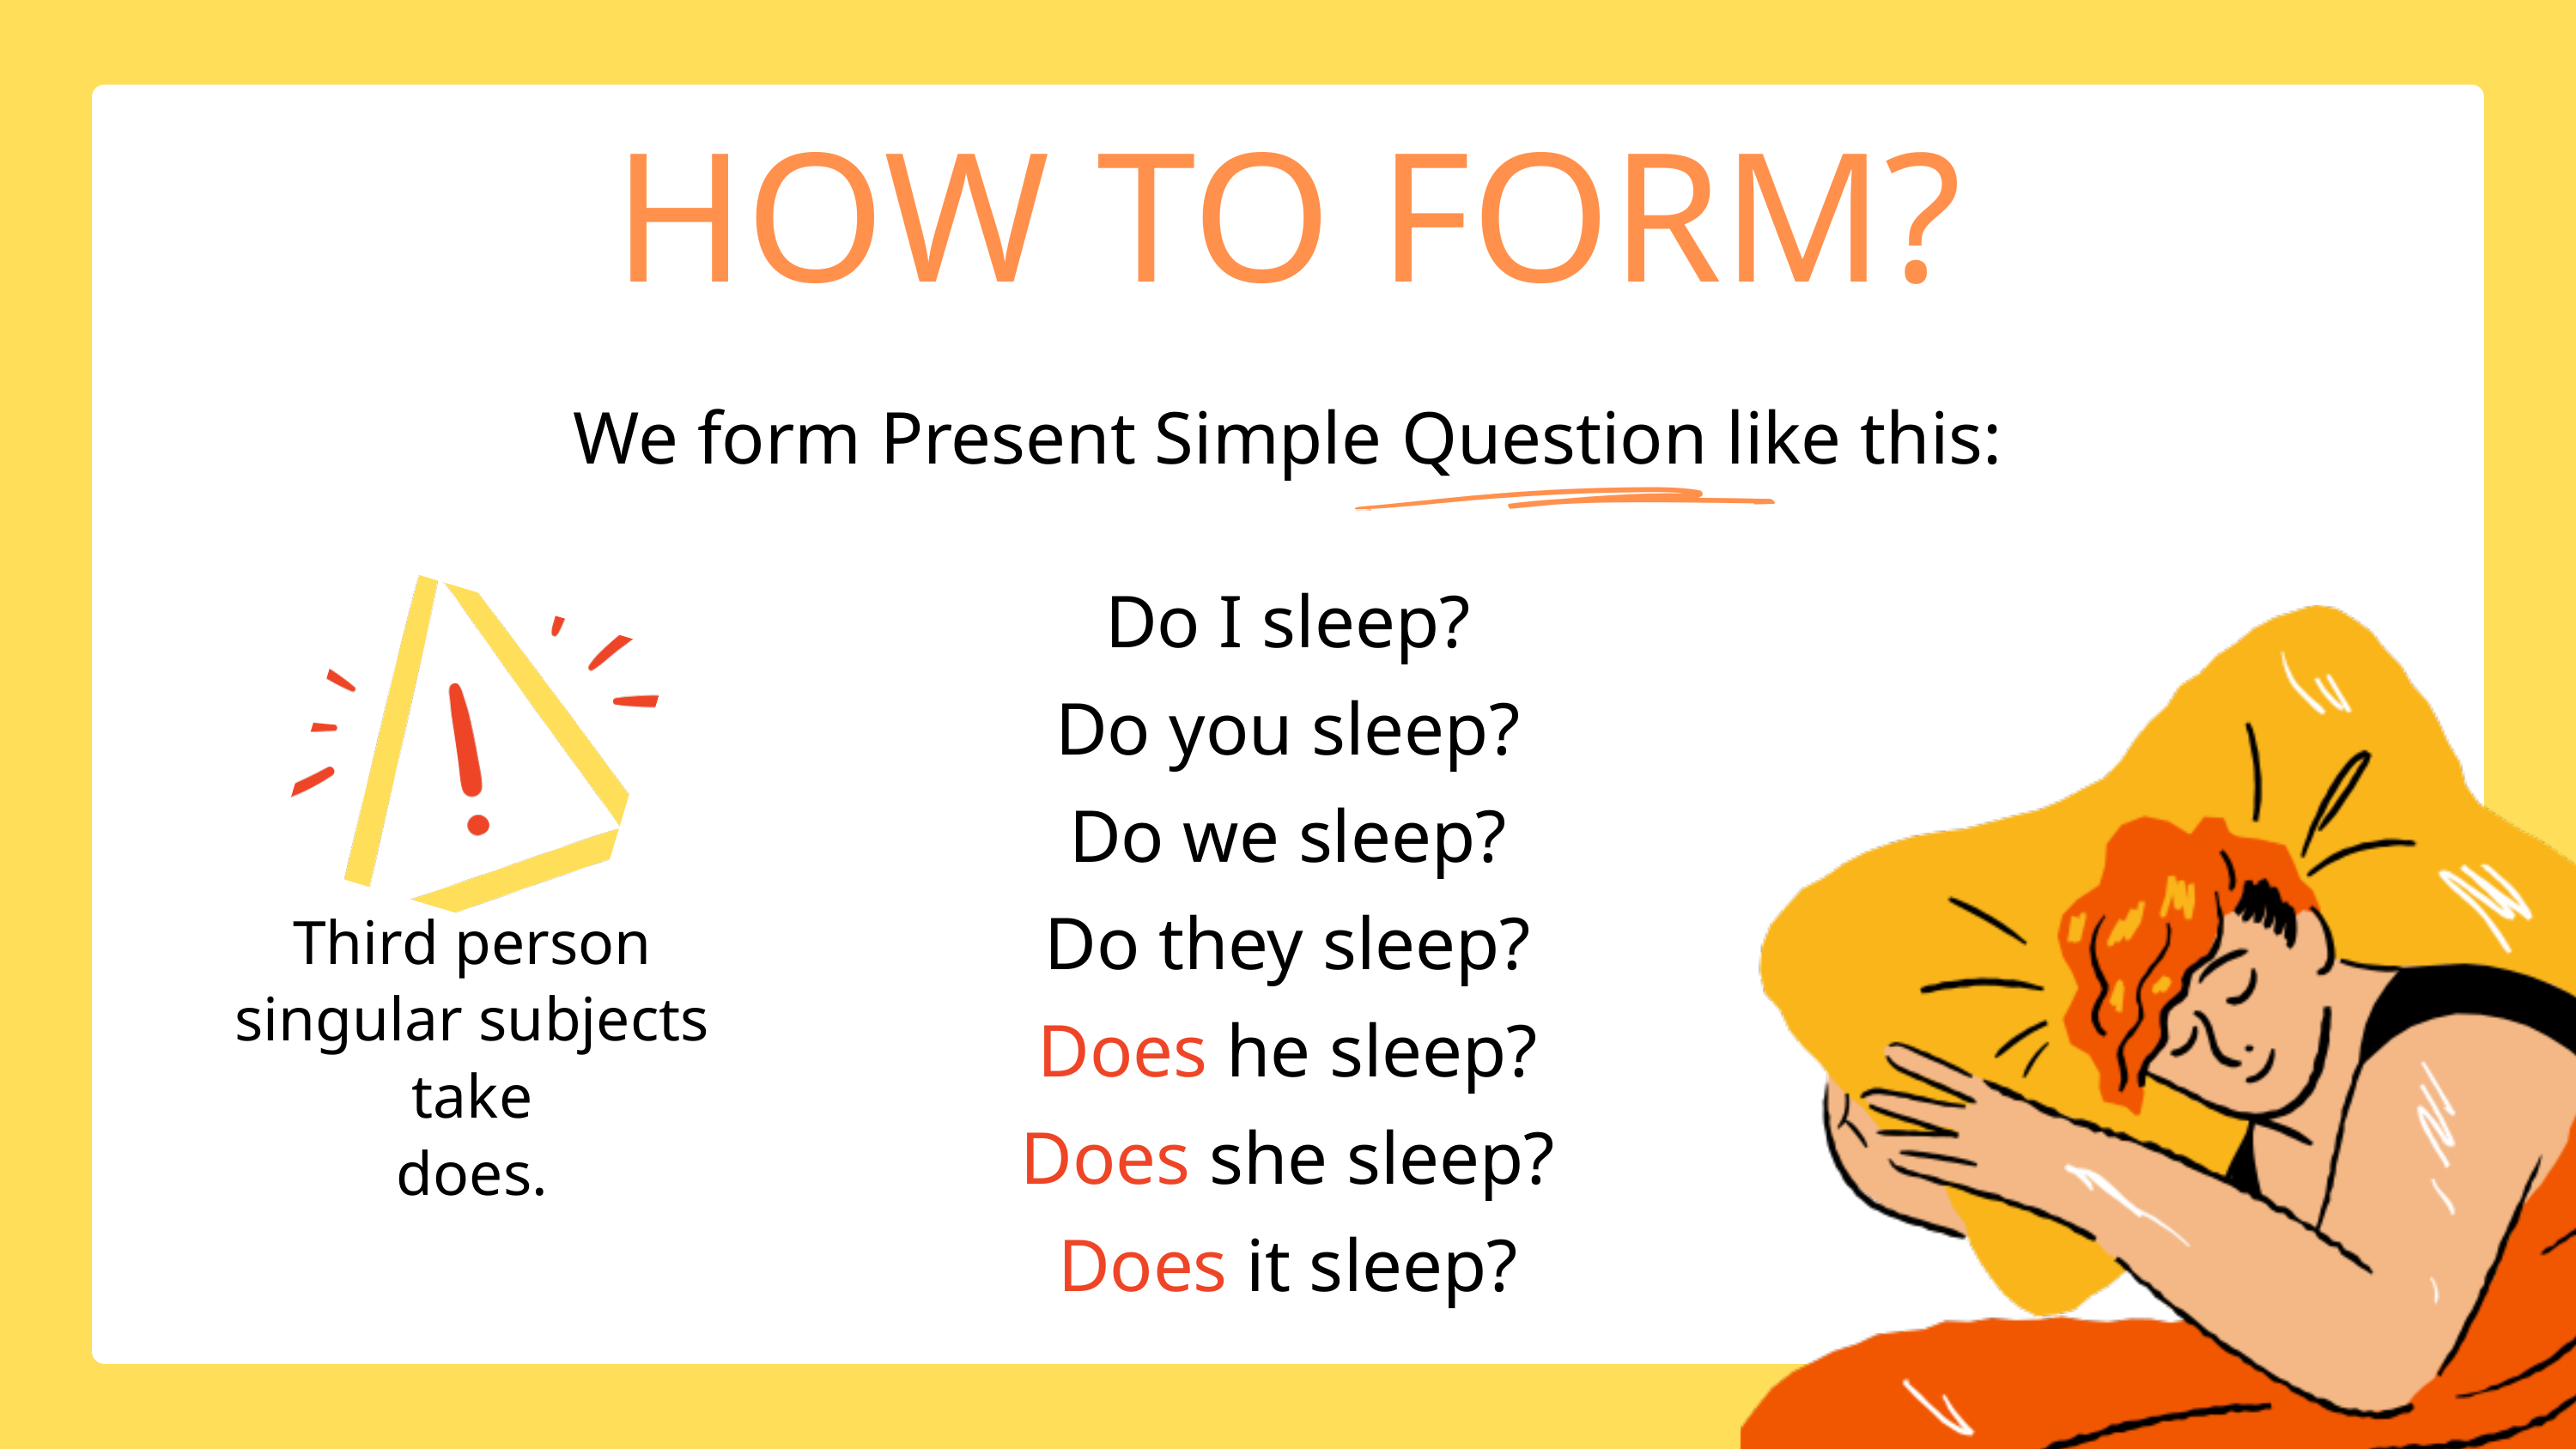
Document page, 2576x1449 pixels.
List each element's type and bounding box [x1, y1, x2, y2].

text_box [91, 84, 2485, 1365]
text_box [1740, 605, 2576, 1449]
